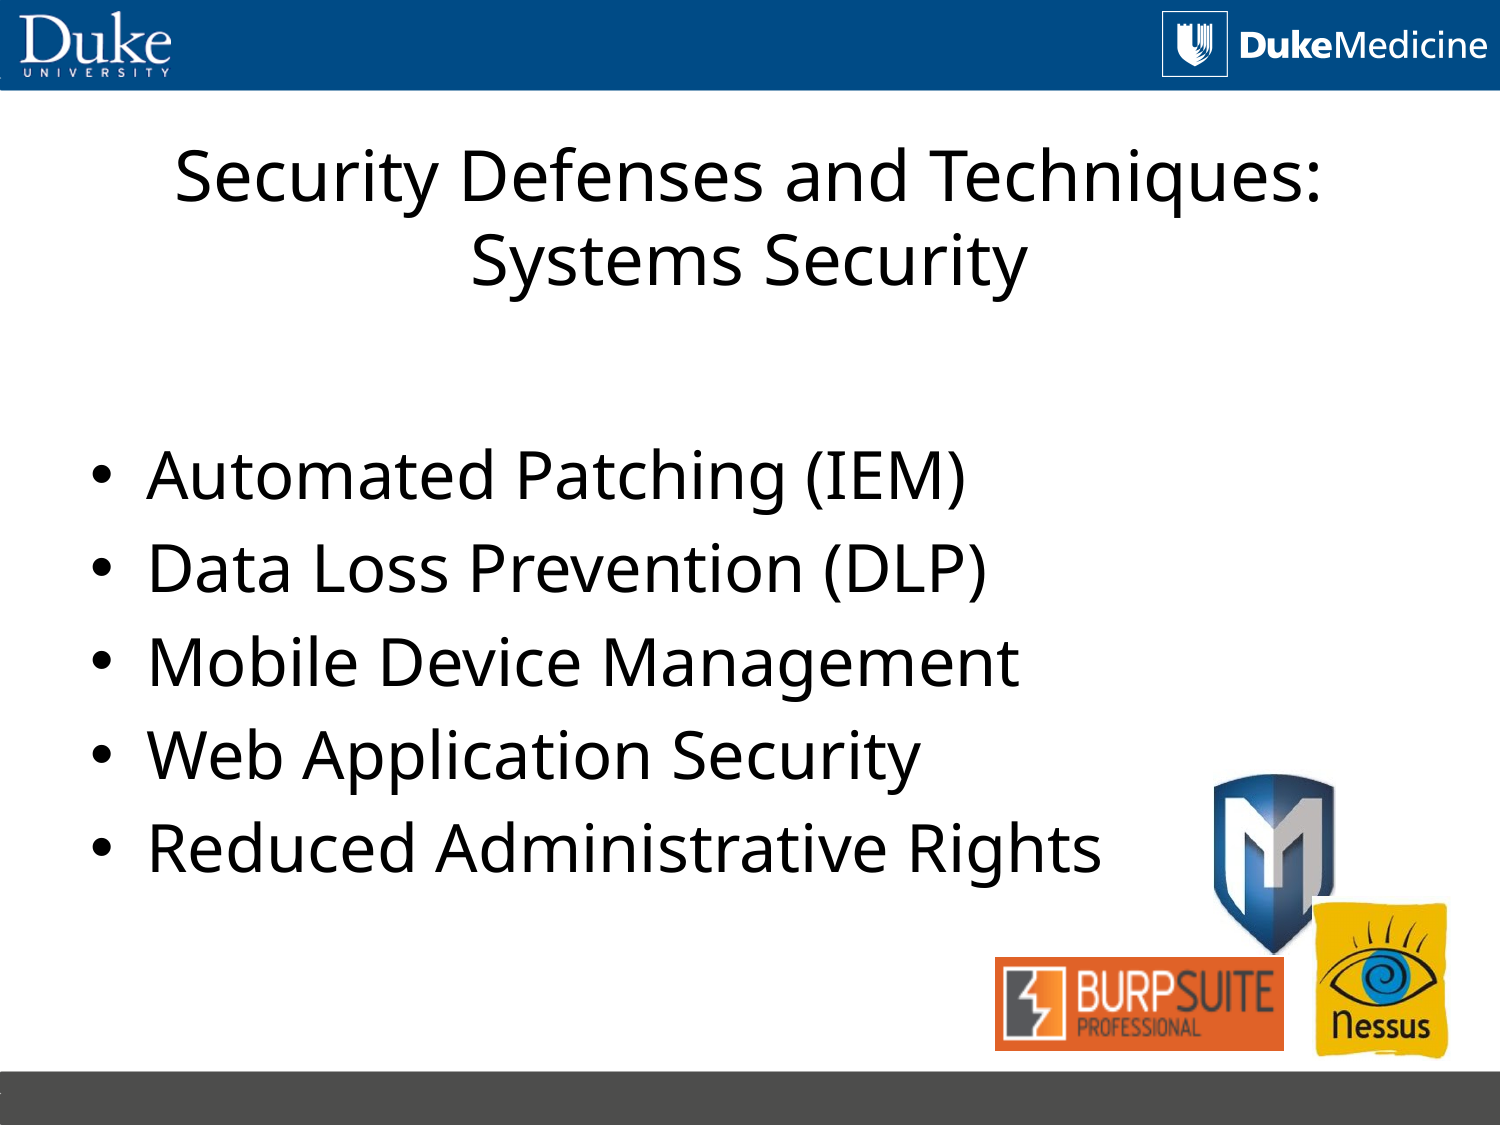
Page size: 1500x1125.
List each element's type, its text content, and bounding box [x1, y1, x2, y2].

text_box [994, 768, 1451, 1061]
picture [0, 0, 1500, 1125]
list Automated Patching (IEM) Data Loss Prevention (DLP) Mobile Device Management Web Application Security Reduced Administrative Rights [75, 425, 1425, 1005]
title Security Defenses and Techniques: Systems Security [75, 121, 1425, 309]
